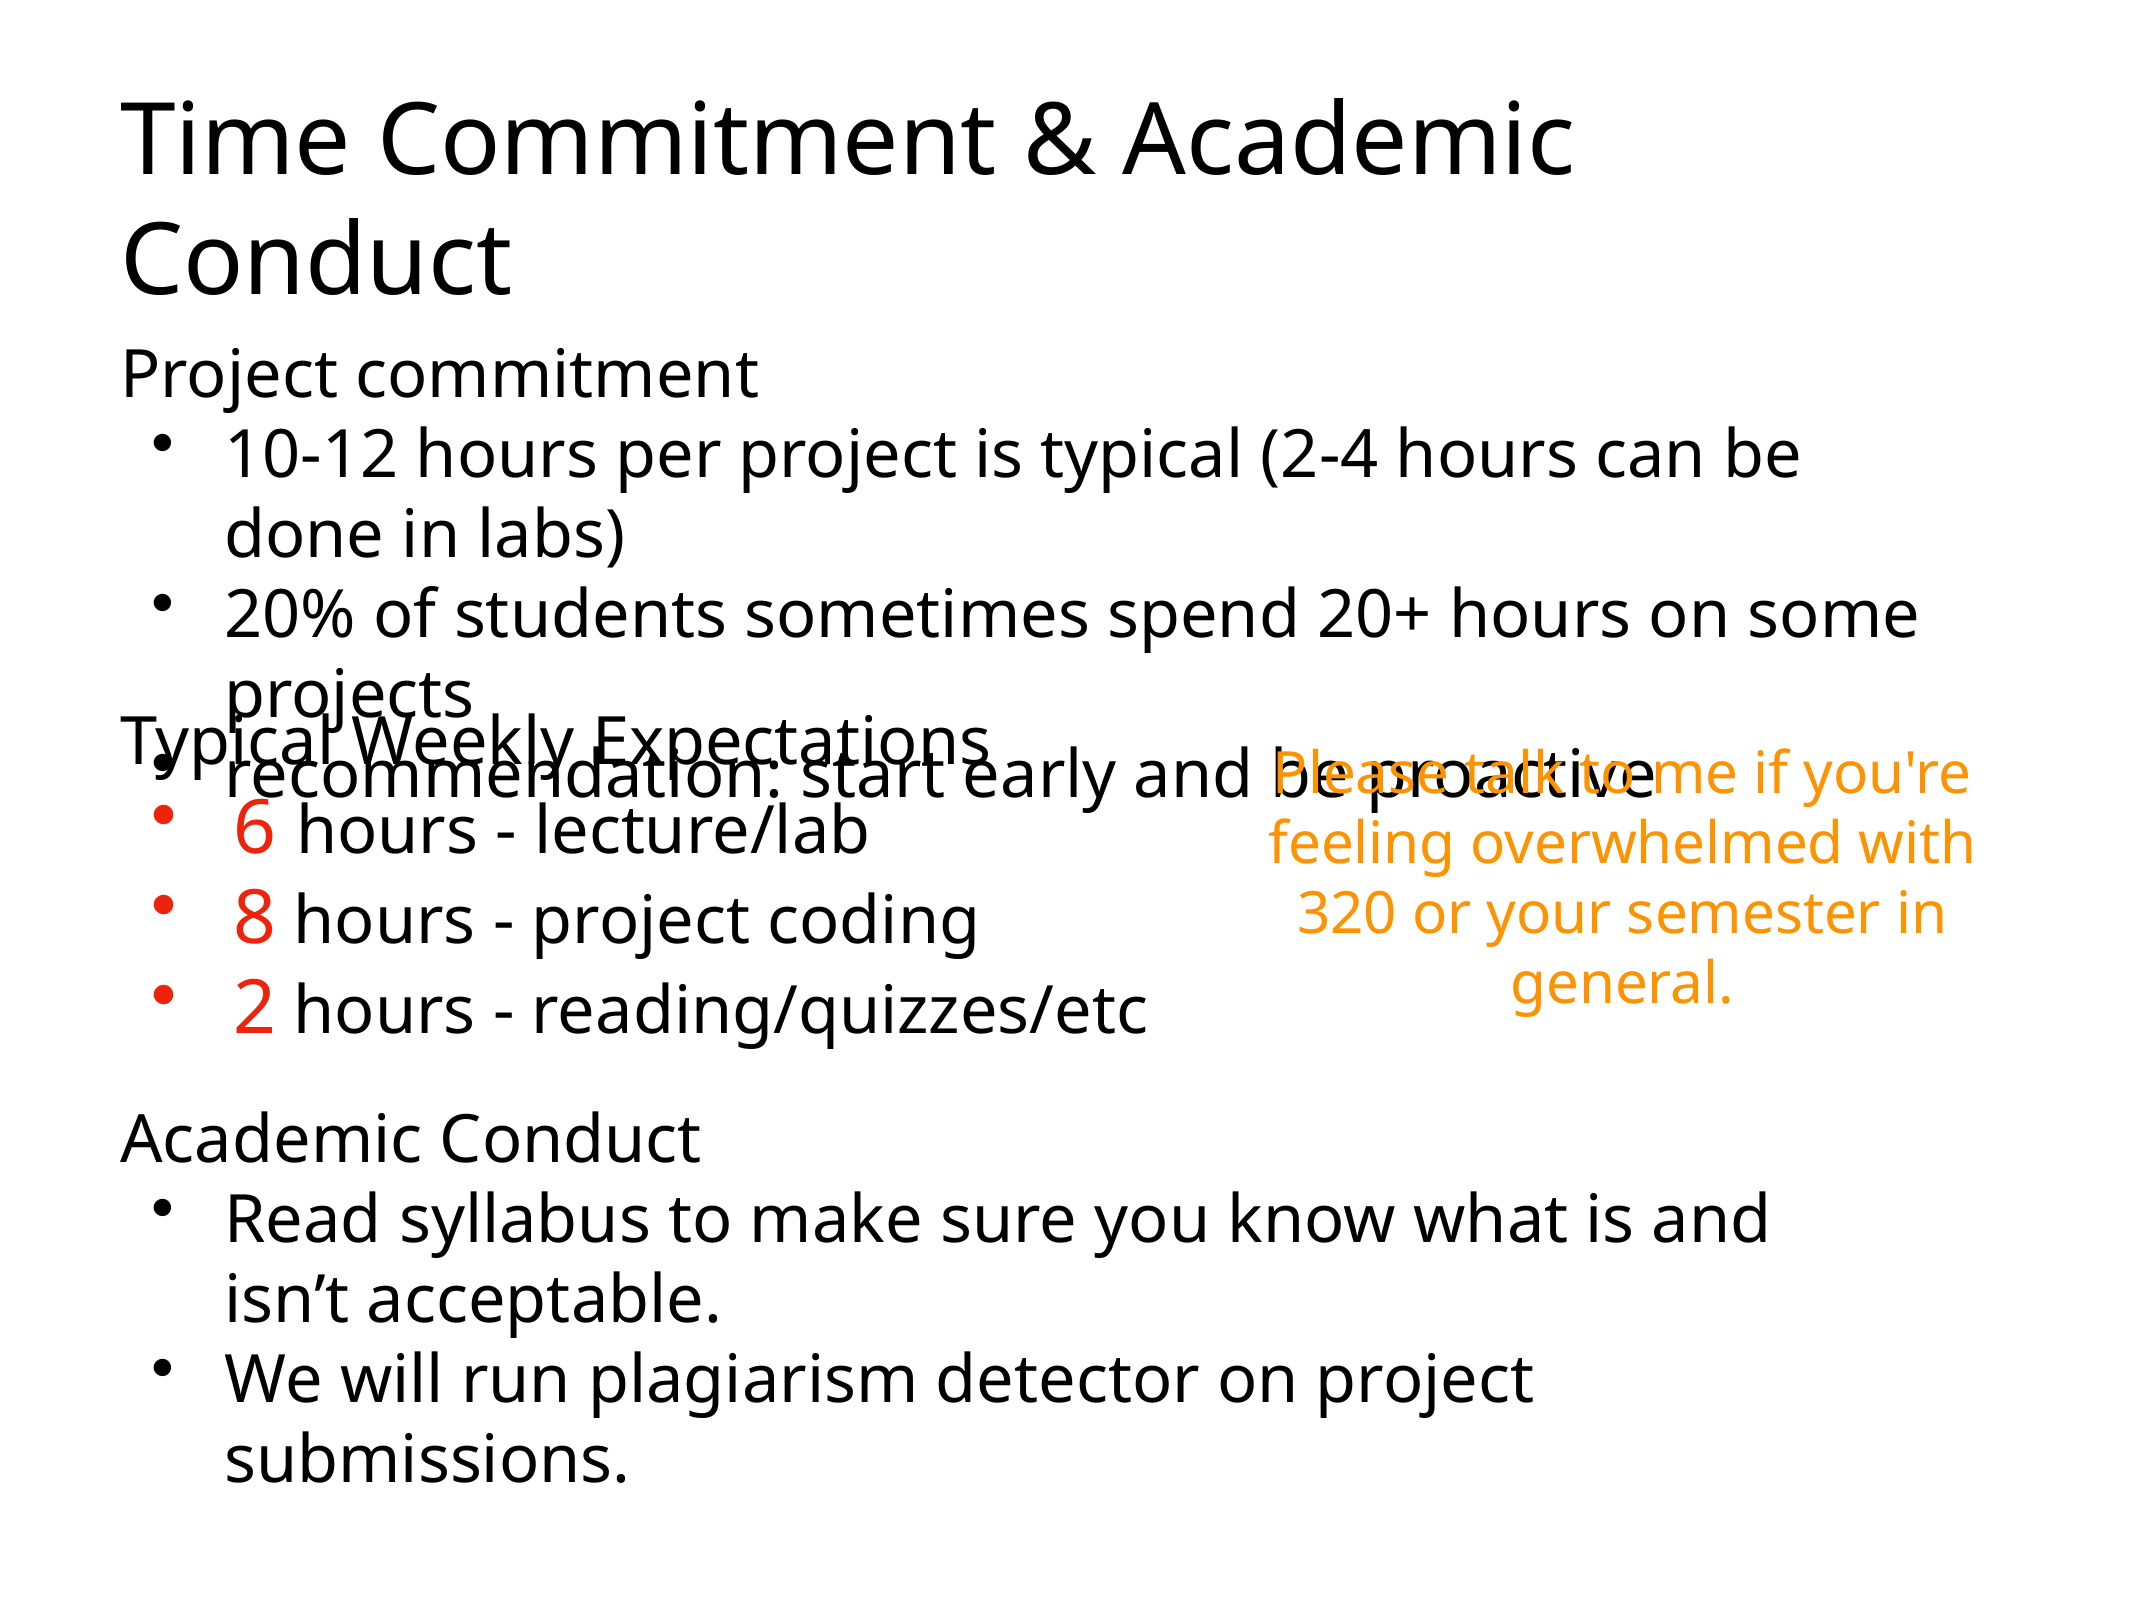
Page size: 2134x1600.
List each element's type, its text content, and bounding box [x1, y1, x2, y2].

text_box Typical Weekly Expectations 6 hours - lecture/lab 8 hours - project coding 2 hours - reading/quizzes/etc [111, 689, 1993, 1057]
title Time Commitment & Academic Conduct [111, 119, 1934, 269]
text_box Please talk to me if you're feeling overwhelmed with 320 or your semester in general. [1226, 726, 2019, 1024]
text_box Academic Conduct Read syllabus to make sure you know what is and isn’t acceptable. We will run plagiarism detector on project submissions. [111, 1087, 1913, 1504]
text_box Project commitment 10-12 hours per project is typical (2-4 hours can be done in labs) 20% of students sometimes spend 20+ hours on some projects recommendation: start early and be proactive [111, 322, 1955, 689]
